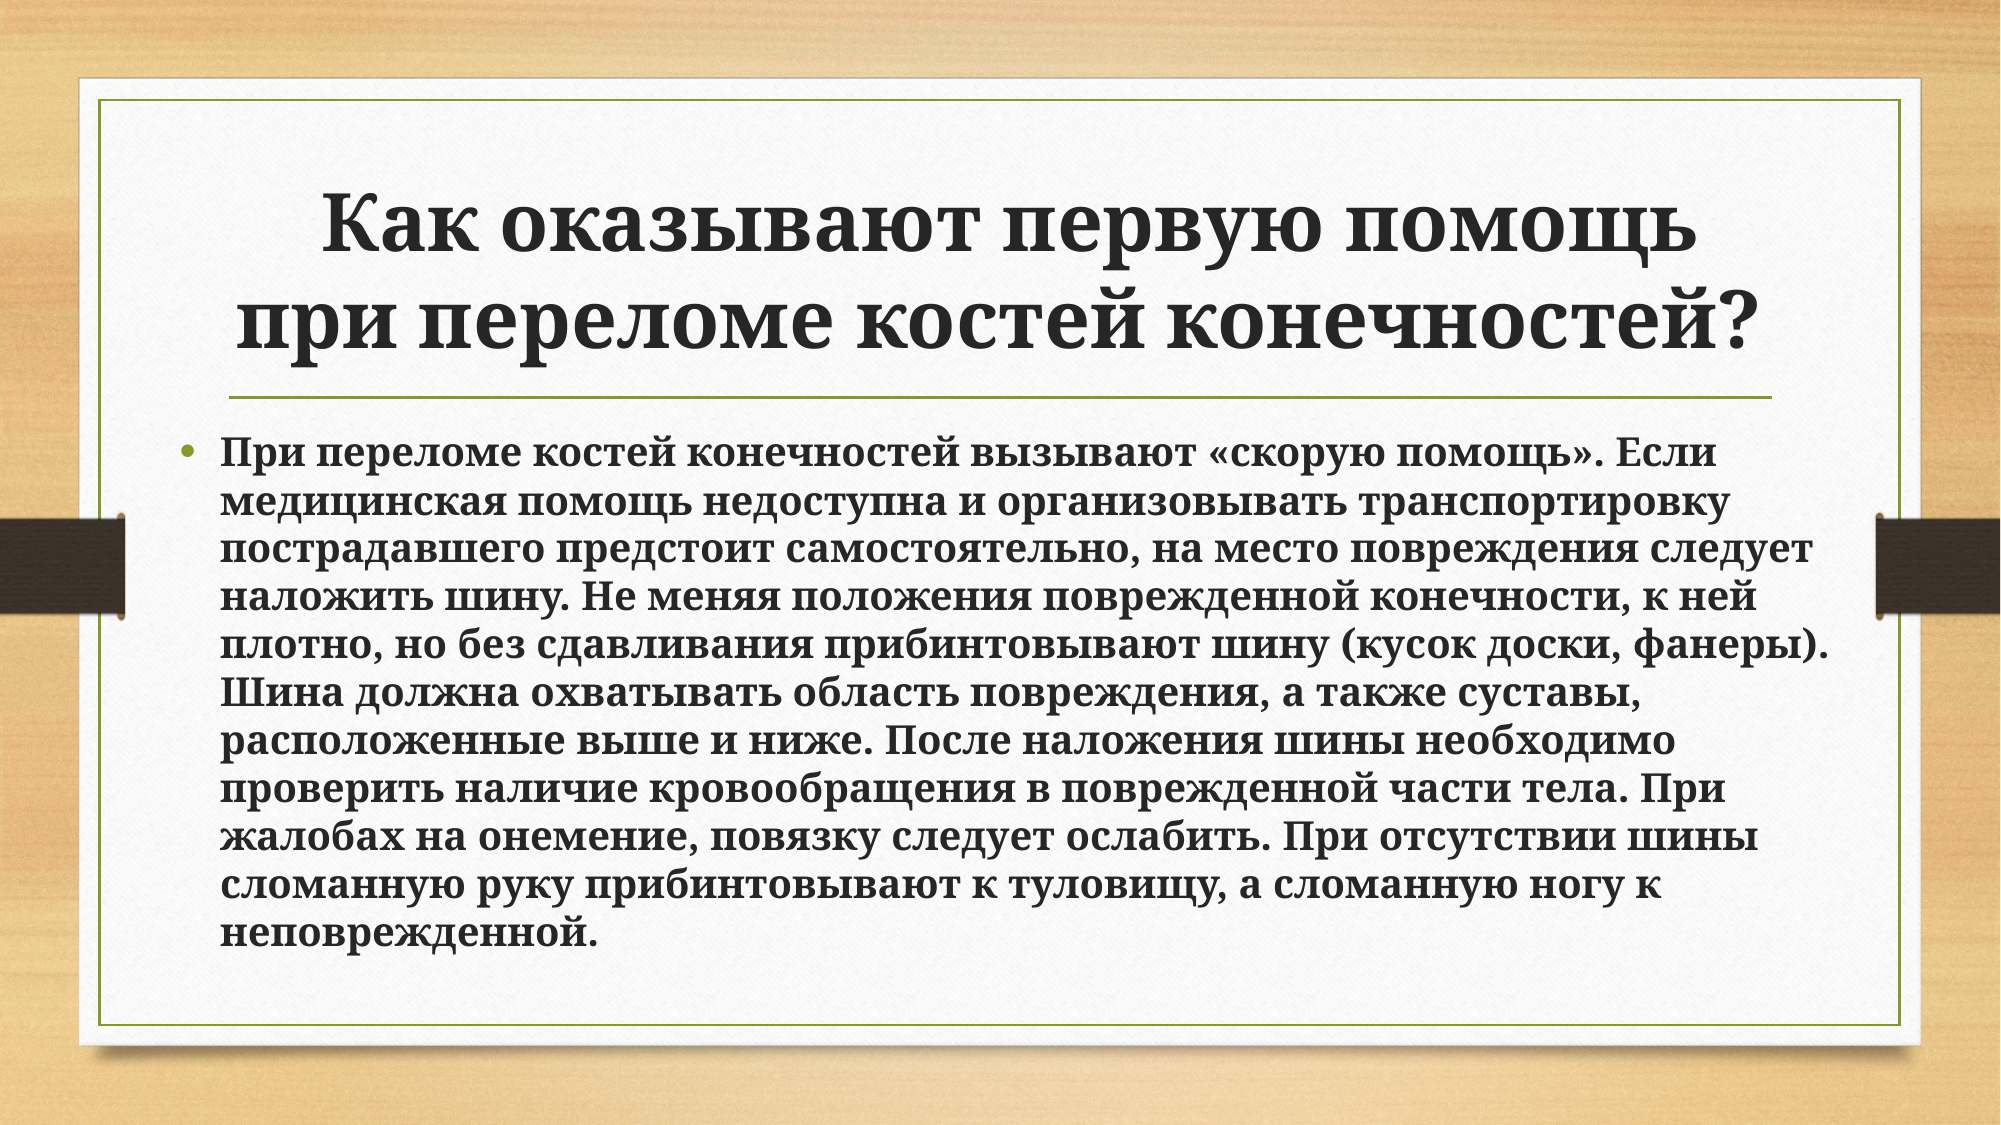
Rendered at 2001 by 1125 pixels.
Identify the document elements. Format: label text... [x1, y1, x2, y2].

picture [0, 0, 2001, 1125]
title Как оказывают первую помощь при переломе костей конечностей? [212, 161, 1788, 375]
list При переломе костей конечностей вызывают «скорую помощь». Если медицинская помощь недоступна и организовывать транспортировку пострадавшего предстоит самостоятельно, на место повреждения следует наложить шину. Не меняя положения поврежденной конечности, к ней плотно, но без сдавливания прибинтовывают шину (кусок доски, фанеры). Шина должна охватывать область повреждения, а также суставы, расположенные выше и ниже. После наложения шины необходимо проверить наличие кровообращения в поврежденной части тела. При жалобах на онемение, повязку следует ослабить. При отсутствии шины сломанную руку прибинтовывают к туловищу, а сломанную ногу к неповрежденной. [164, 419, 1881, 964]
